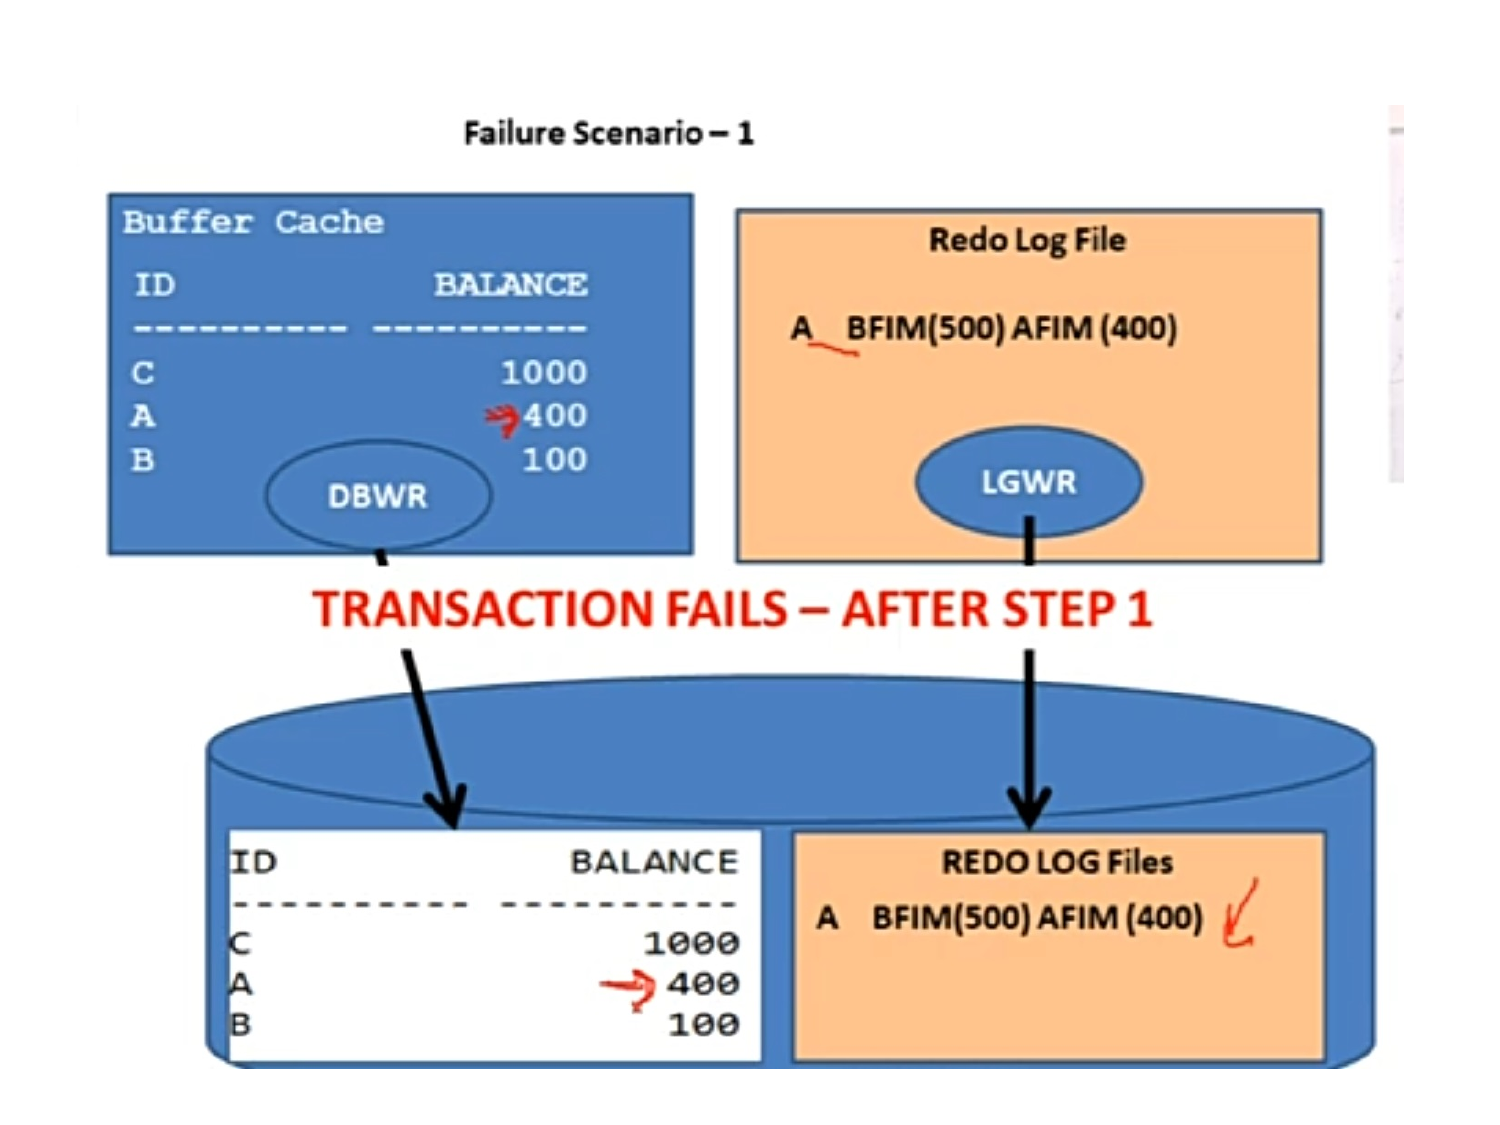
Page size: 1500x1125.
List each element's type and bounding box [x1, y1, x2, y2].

picture [70, 104, 1405, 1069]
